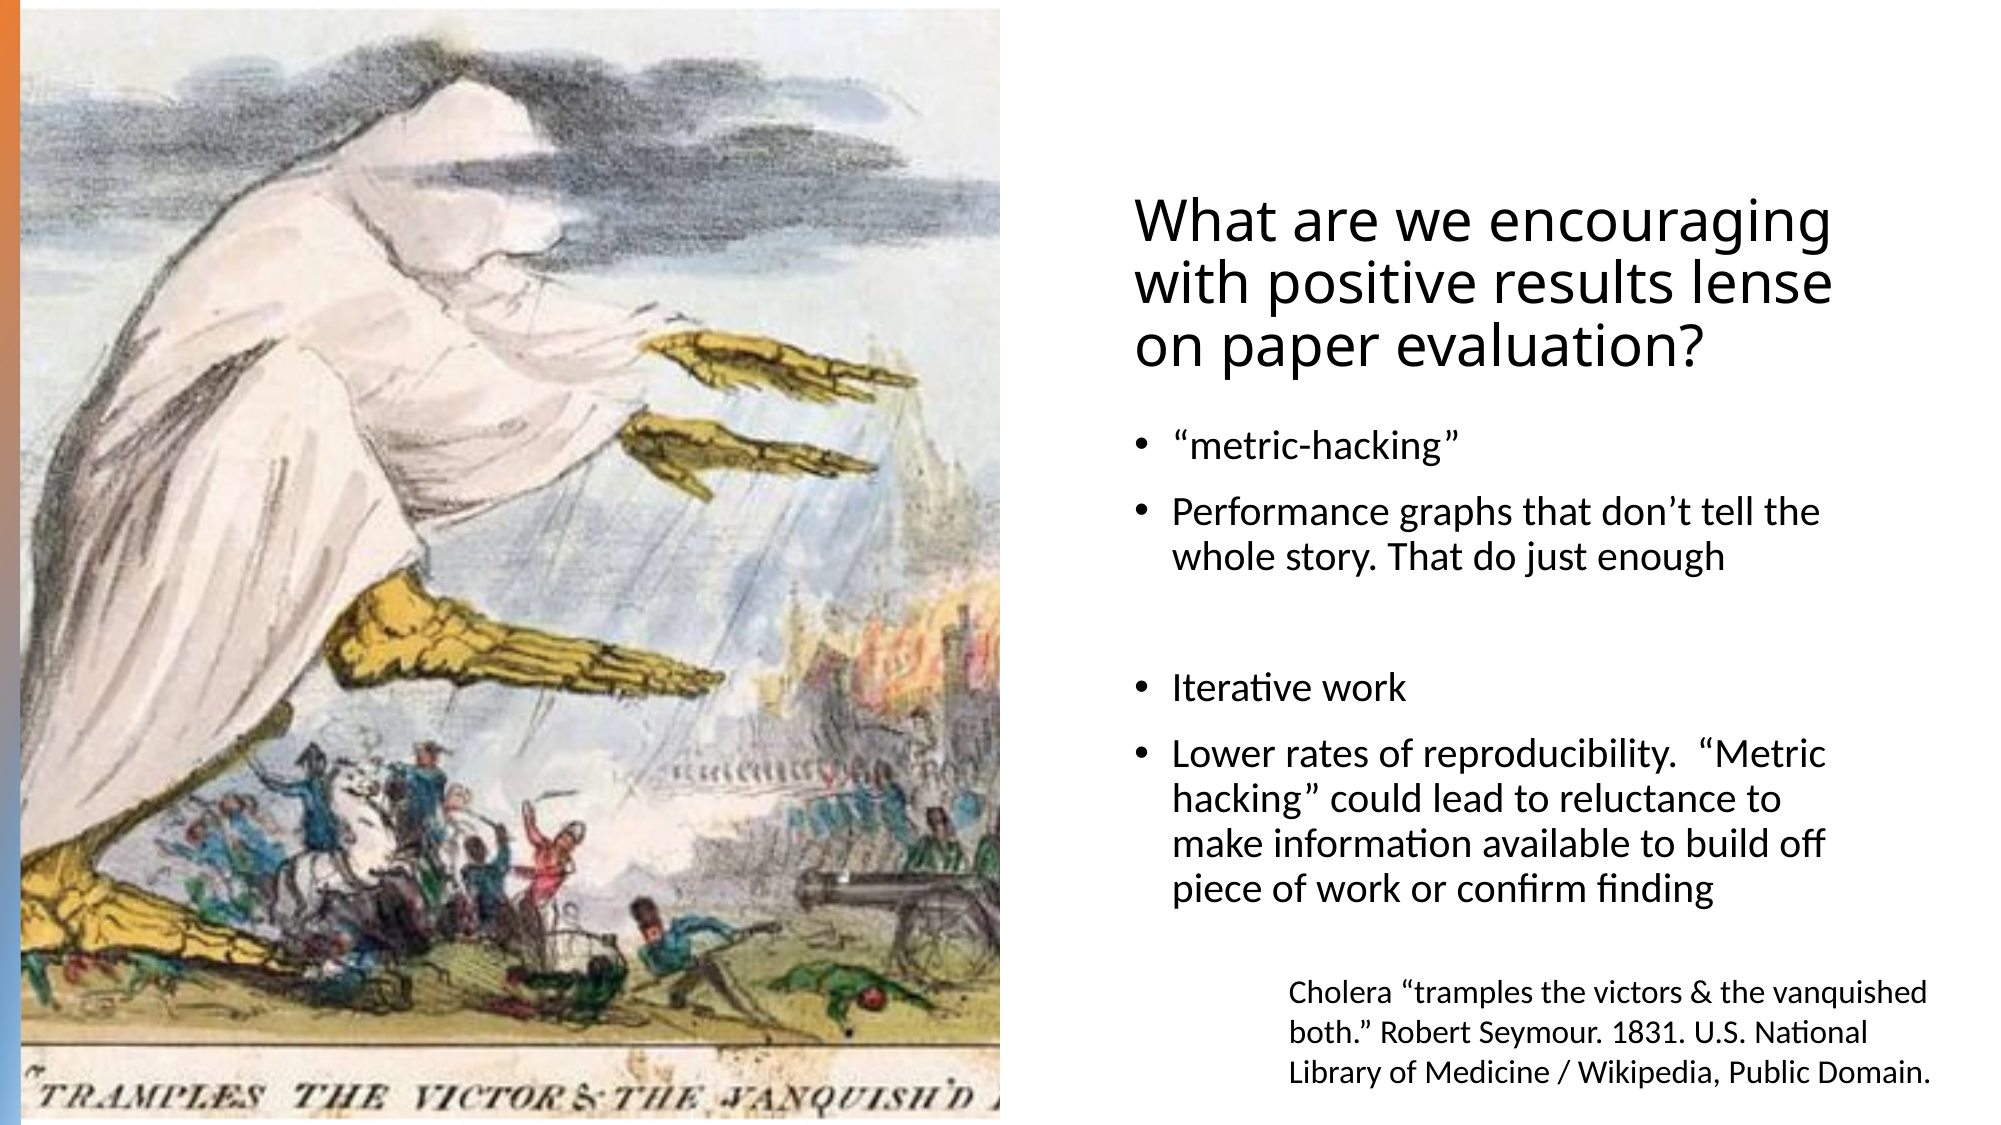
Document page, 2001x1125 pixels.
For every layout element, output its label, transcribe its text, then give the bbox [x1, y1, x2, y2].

text_box Cholera “tramples the victors & the vanquished both.” Robert Seymour. 1831. U.S. National Library of Medicine / Wikipedia, Public Domain. [1274, 962, 1953, 1098]
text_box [0, 0, 21, 1125]
title What are we encouraging with positive results lense on paper evaluation? [1119, 121, 1857, 387]
list “metric-hacking” Performance graphs that don’t tell the whole story. That do just enough Iterative work Lower rates of reproducibility. “Metric hacking” could lead to reluctance to make information available to build off piece of work or confirm finding [1119, 415, 1857, 982]
picture [21, 0, 1000, 1125]
